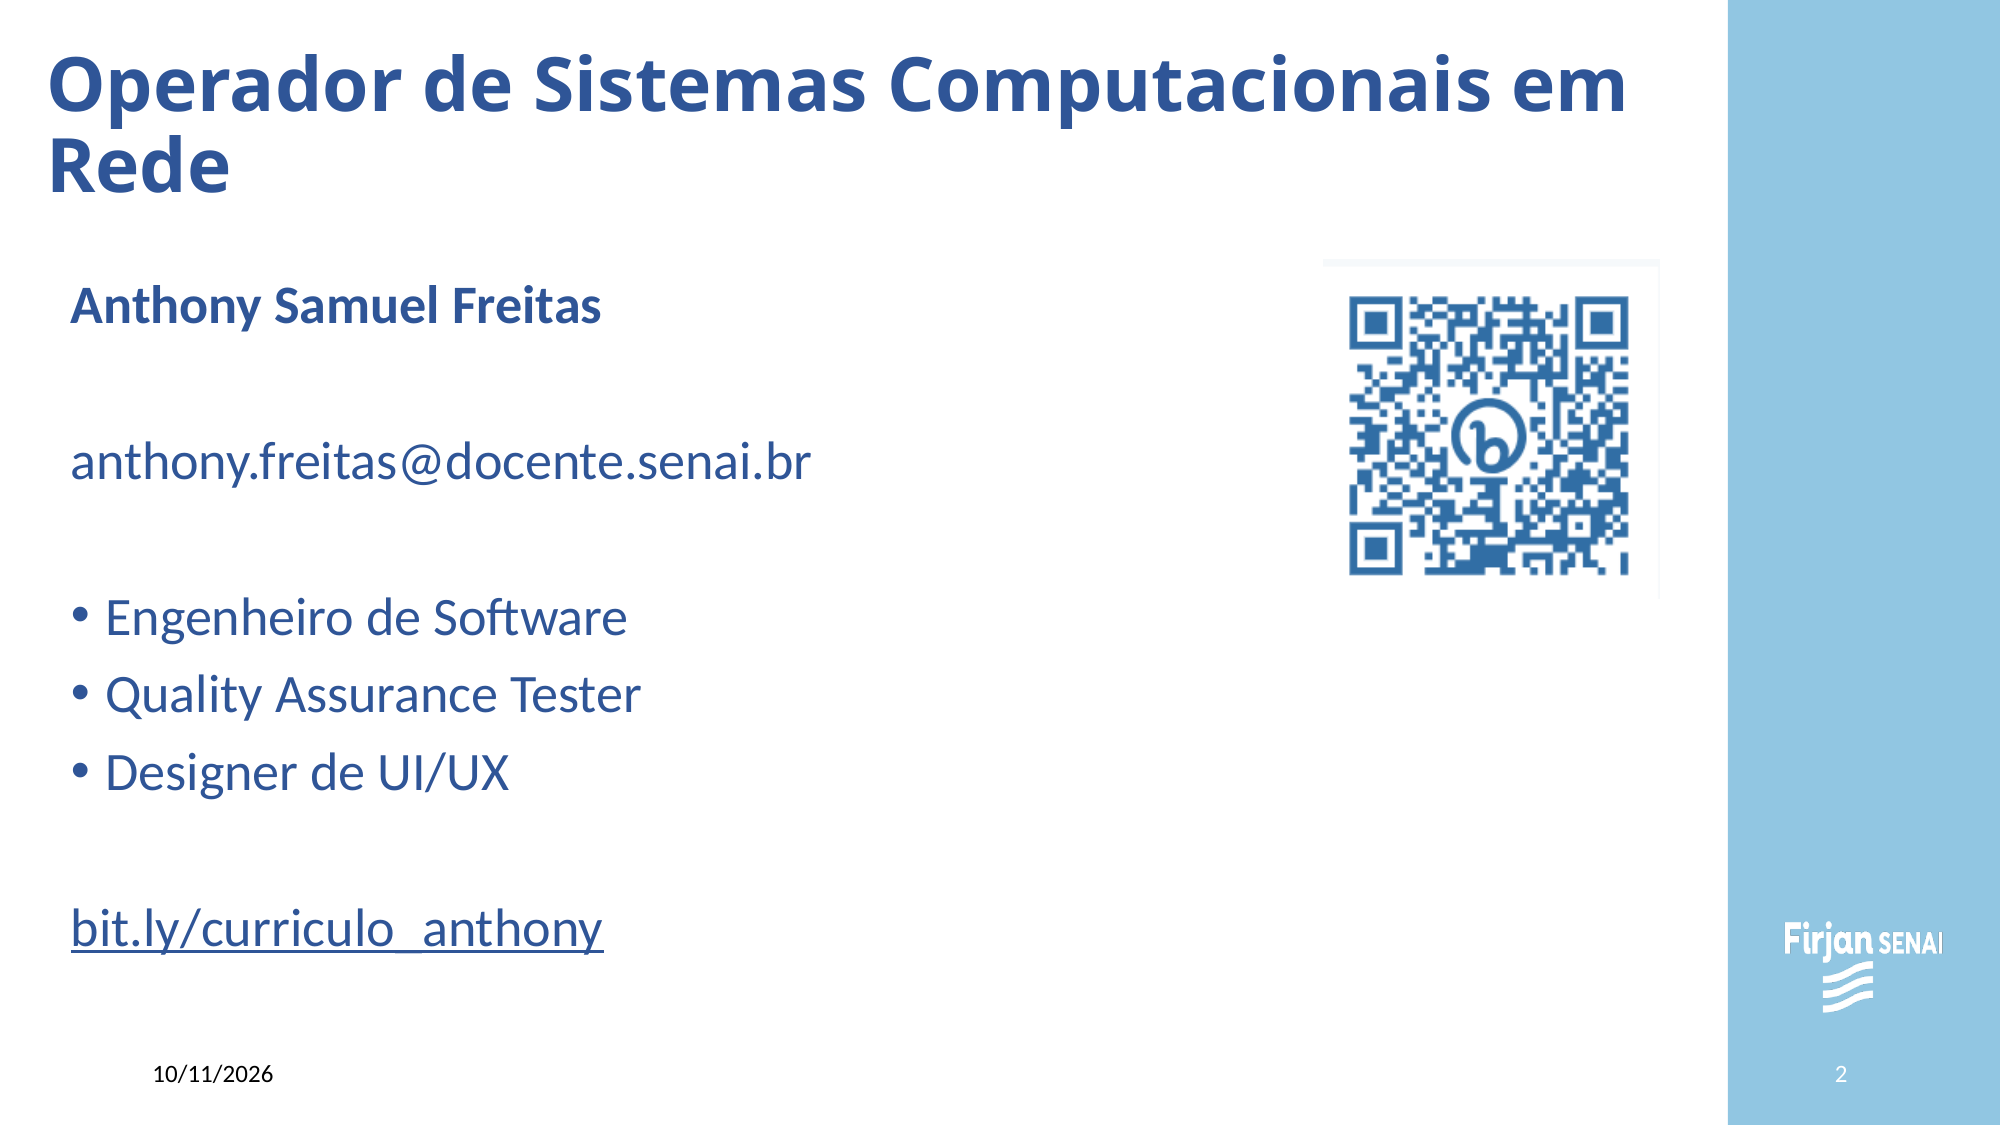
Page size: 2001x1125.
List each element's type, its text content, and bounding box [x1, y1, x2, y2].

slide_number 2 [1412, 1042, 1863, 1103]
picture [1780, 918, 1945, 1014]
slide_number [137, 1042, 588, 1103]
picture [1323, 259, 1660, 599]
list Anthony Samuel Freitas anthony.freitas@docente.senai.br Engenheiro de Software Quality Assurance Tester Designer de UI/UX bit.ly/curriculo_anthony [55, 269, 1660, 966]
title Operador de Sistemas Computacionais em Rede [31, 18, 1700, 236]
text_box [1727, 0, 2000, 1125]
